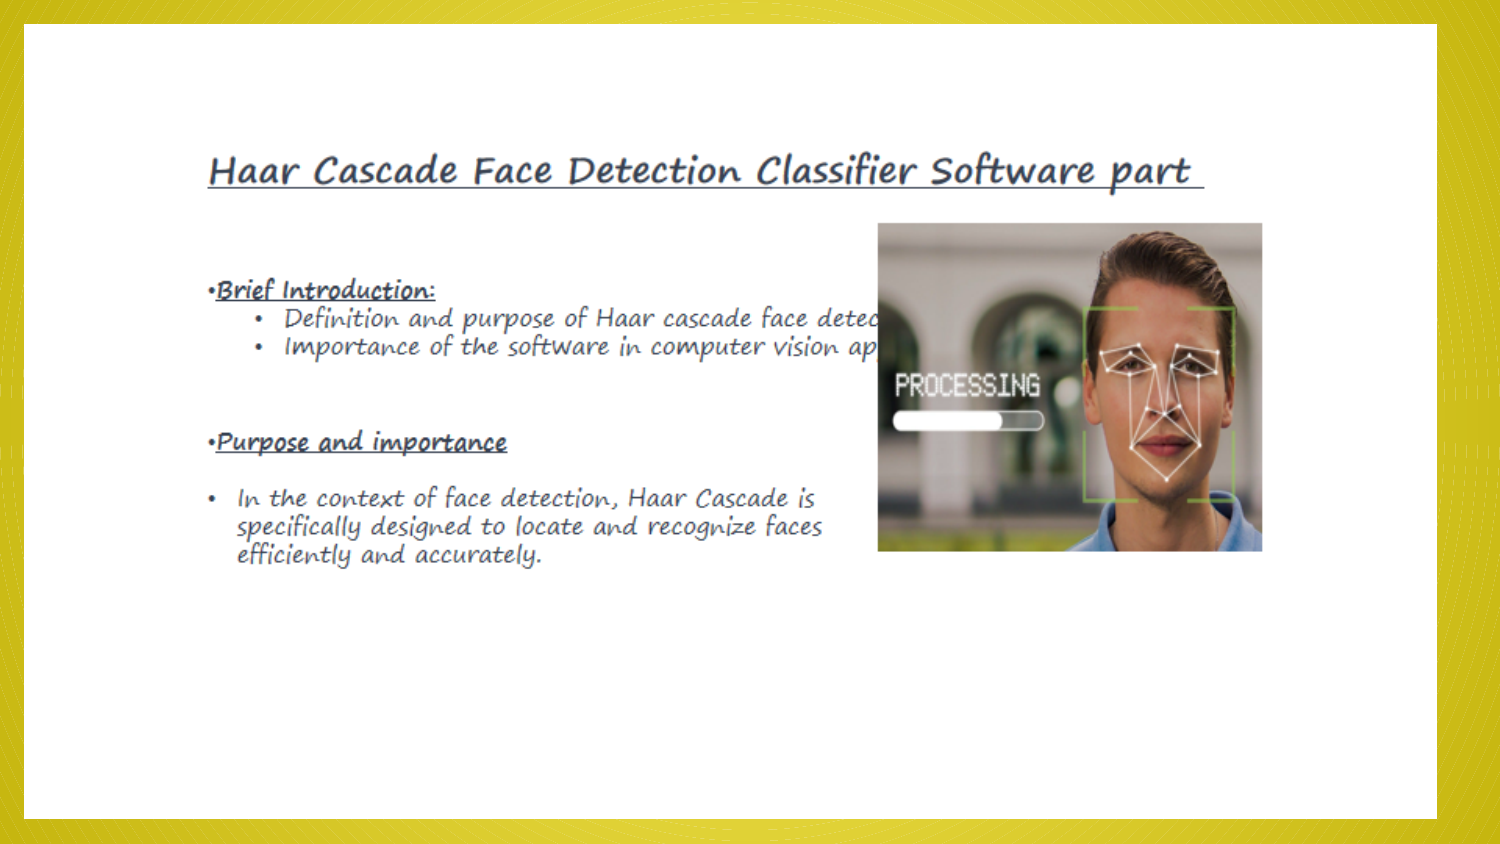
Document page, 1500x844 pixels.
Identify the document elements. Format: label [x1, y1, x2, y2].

picture [24, 24, 1437, 819]
